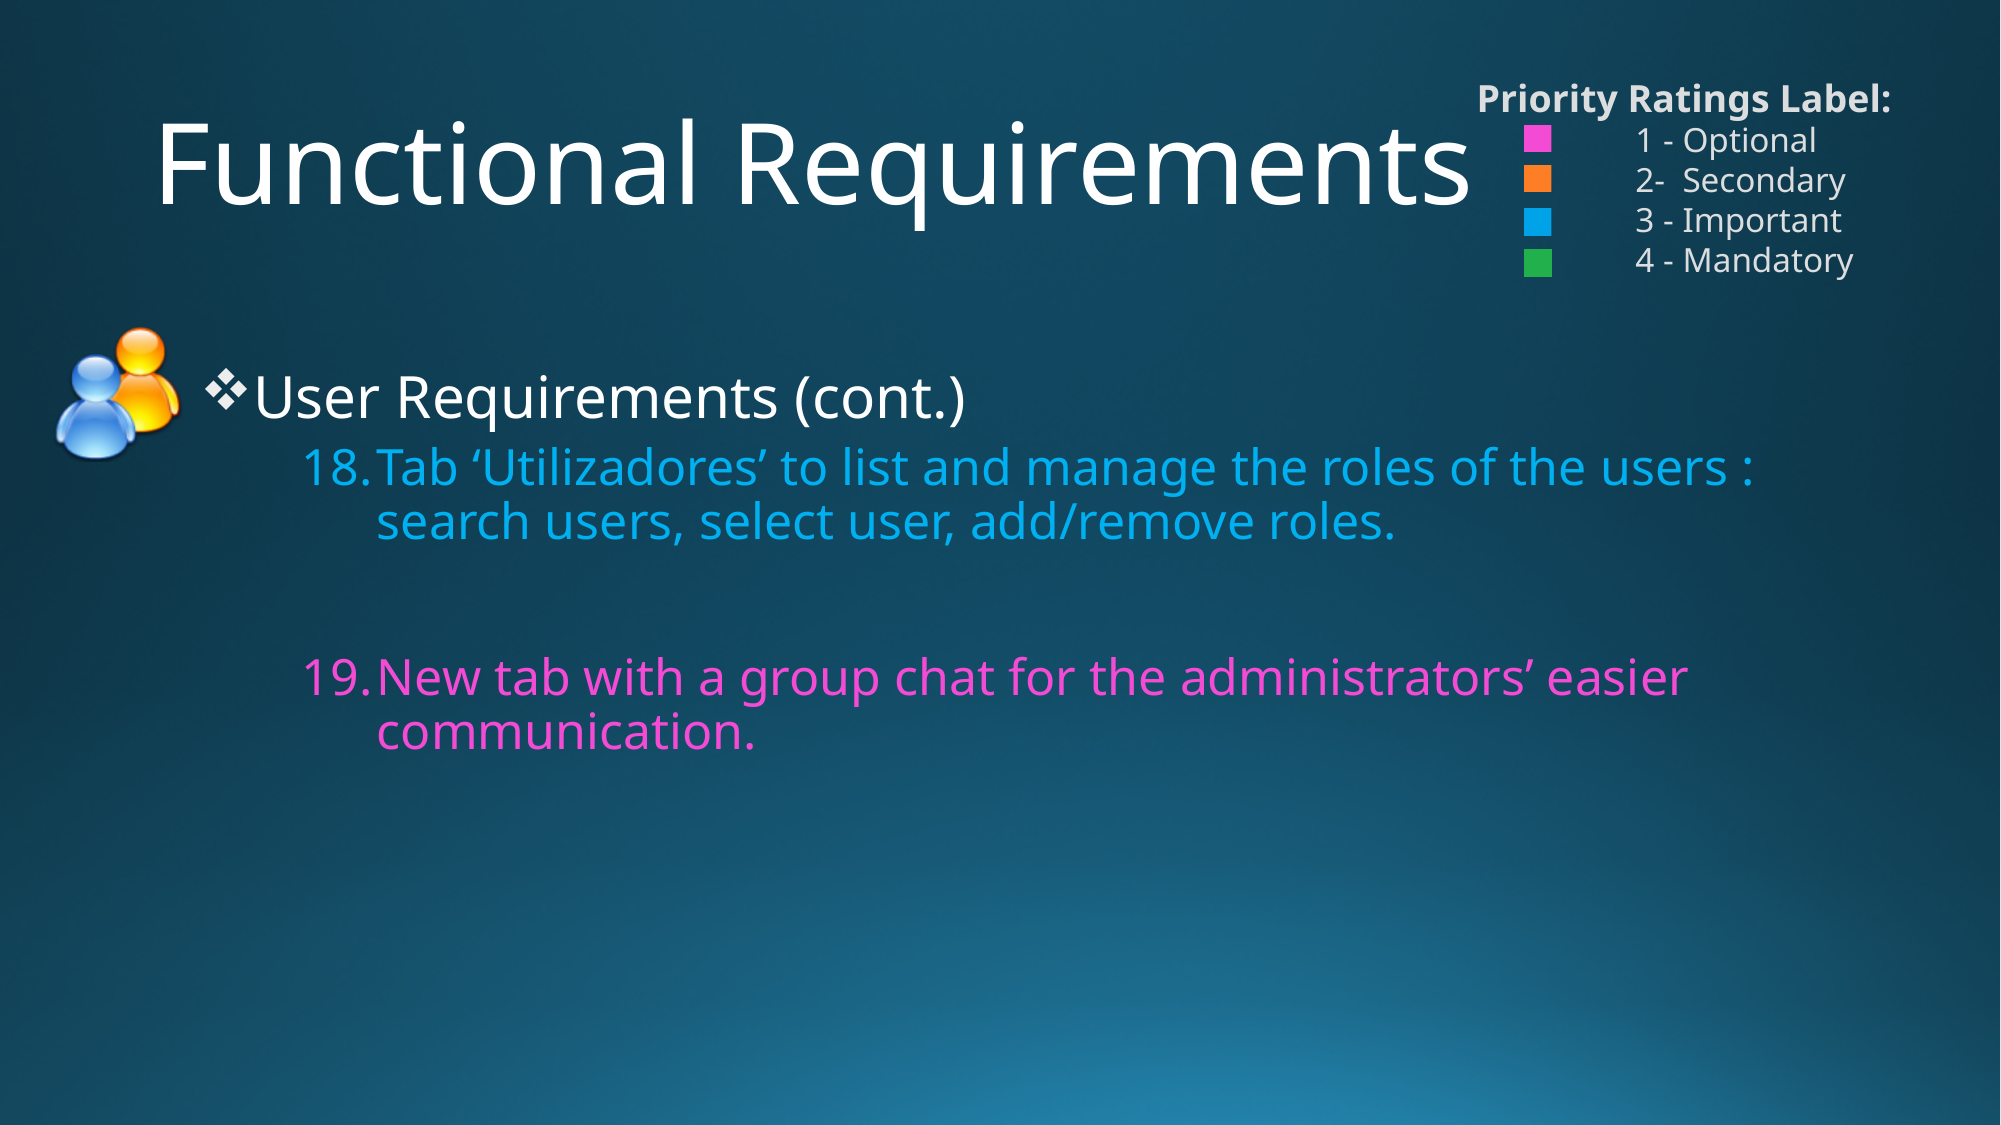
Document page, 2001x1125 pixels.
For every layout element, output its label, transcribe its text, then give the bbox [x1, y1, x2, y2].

list User Requirements (cont.) Tab ‘Utilizadores’ to list and manage the roles of the users : search users, select user, add/remove roles. New tab with a group chat for the administrators’ easier communication. [185, 361, 1864, 825]
picture [0, 0, 2001, 1125]
title Functional Requirements [137, 59, 1863, 278]
text_box Priority Ratings Label: 1 - Optional 2- Secondary 3 - Important 4 - Mandatory [1461, 67, 1907, 287]
